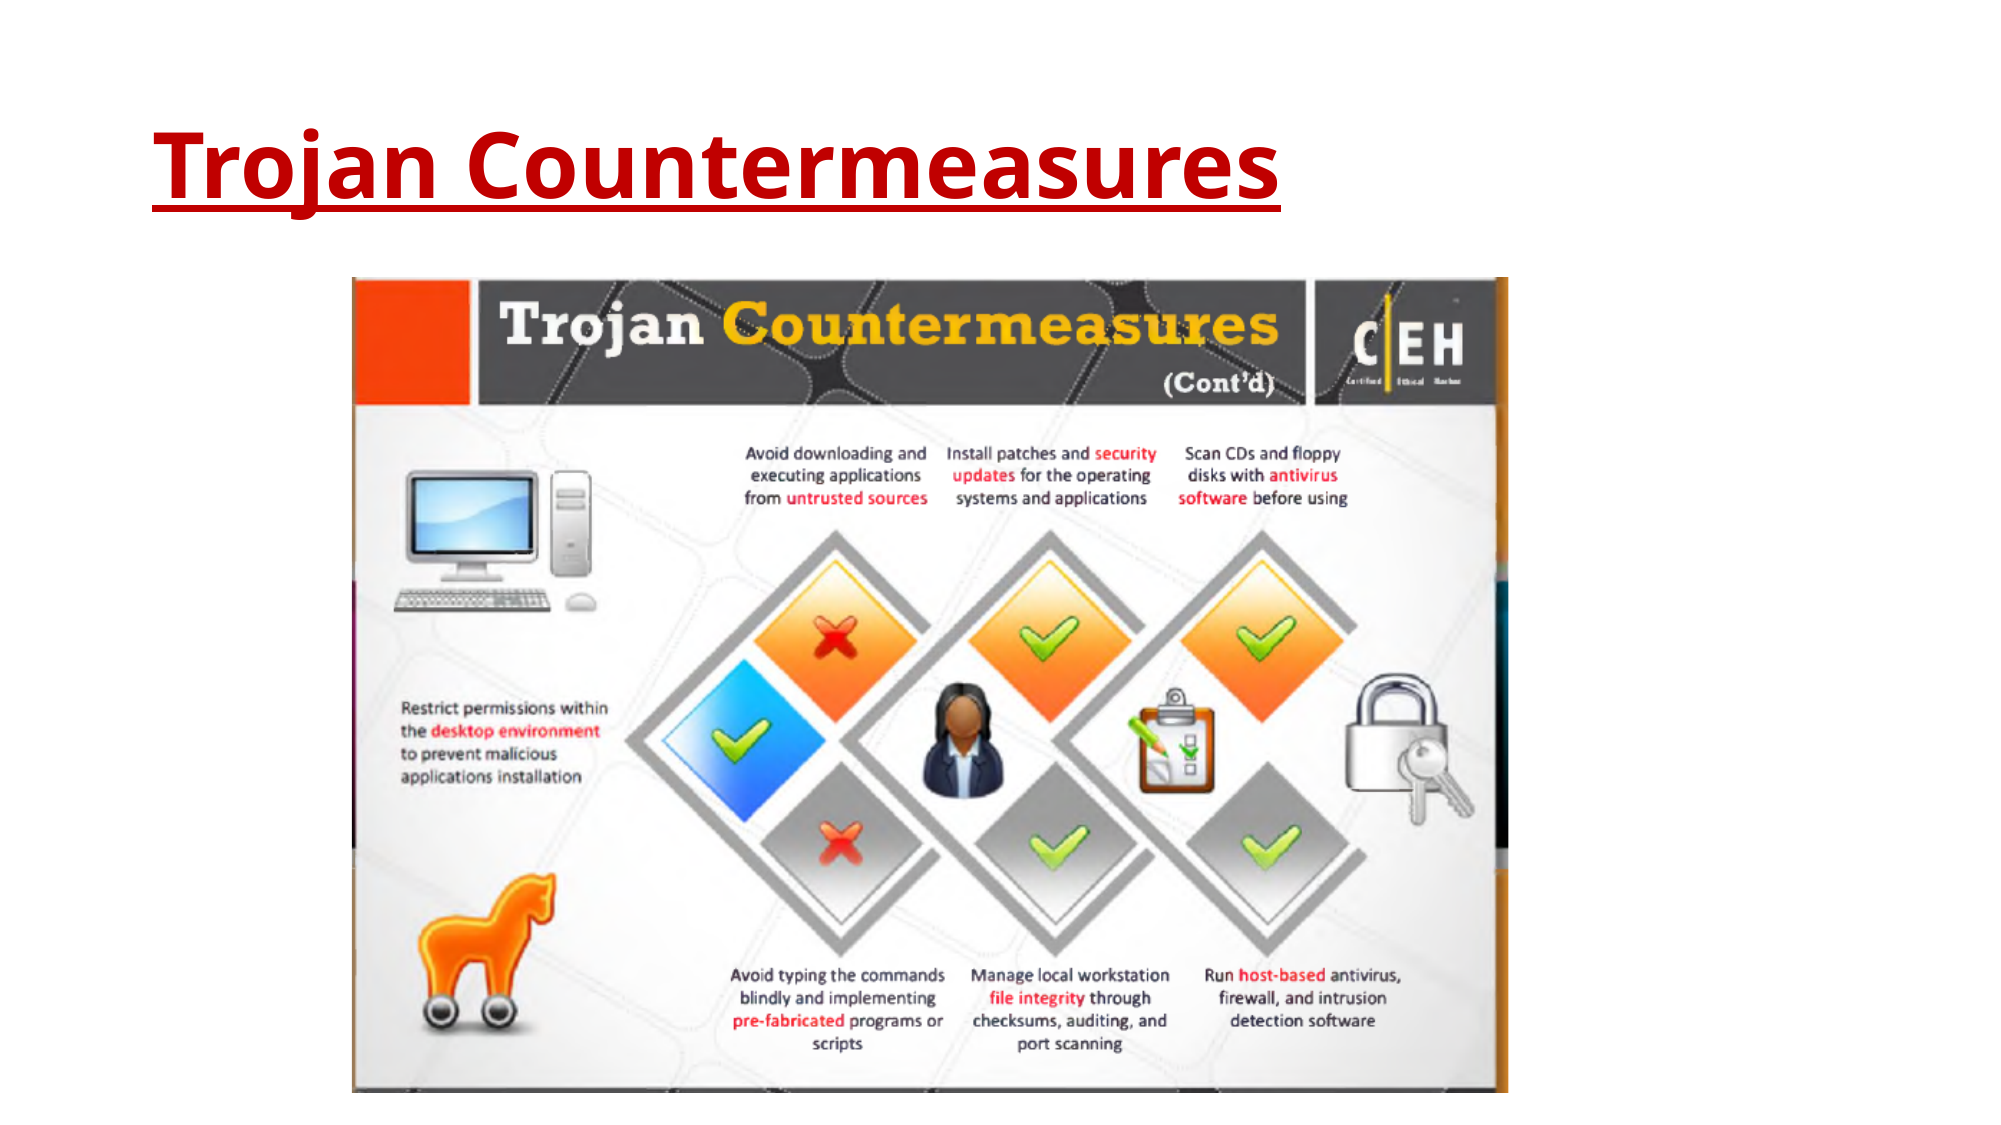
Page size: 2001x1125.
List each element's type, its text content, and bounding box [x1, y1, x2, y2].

title Trojan Countermeasures [137, 59, 1863, 278]
picture [351, 277, 1509, 1093]
